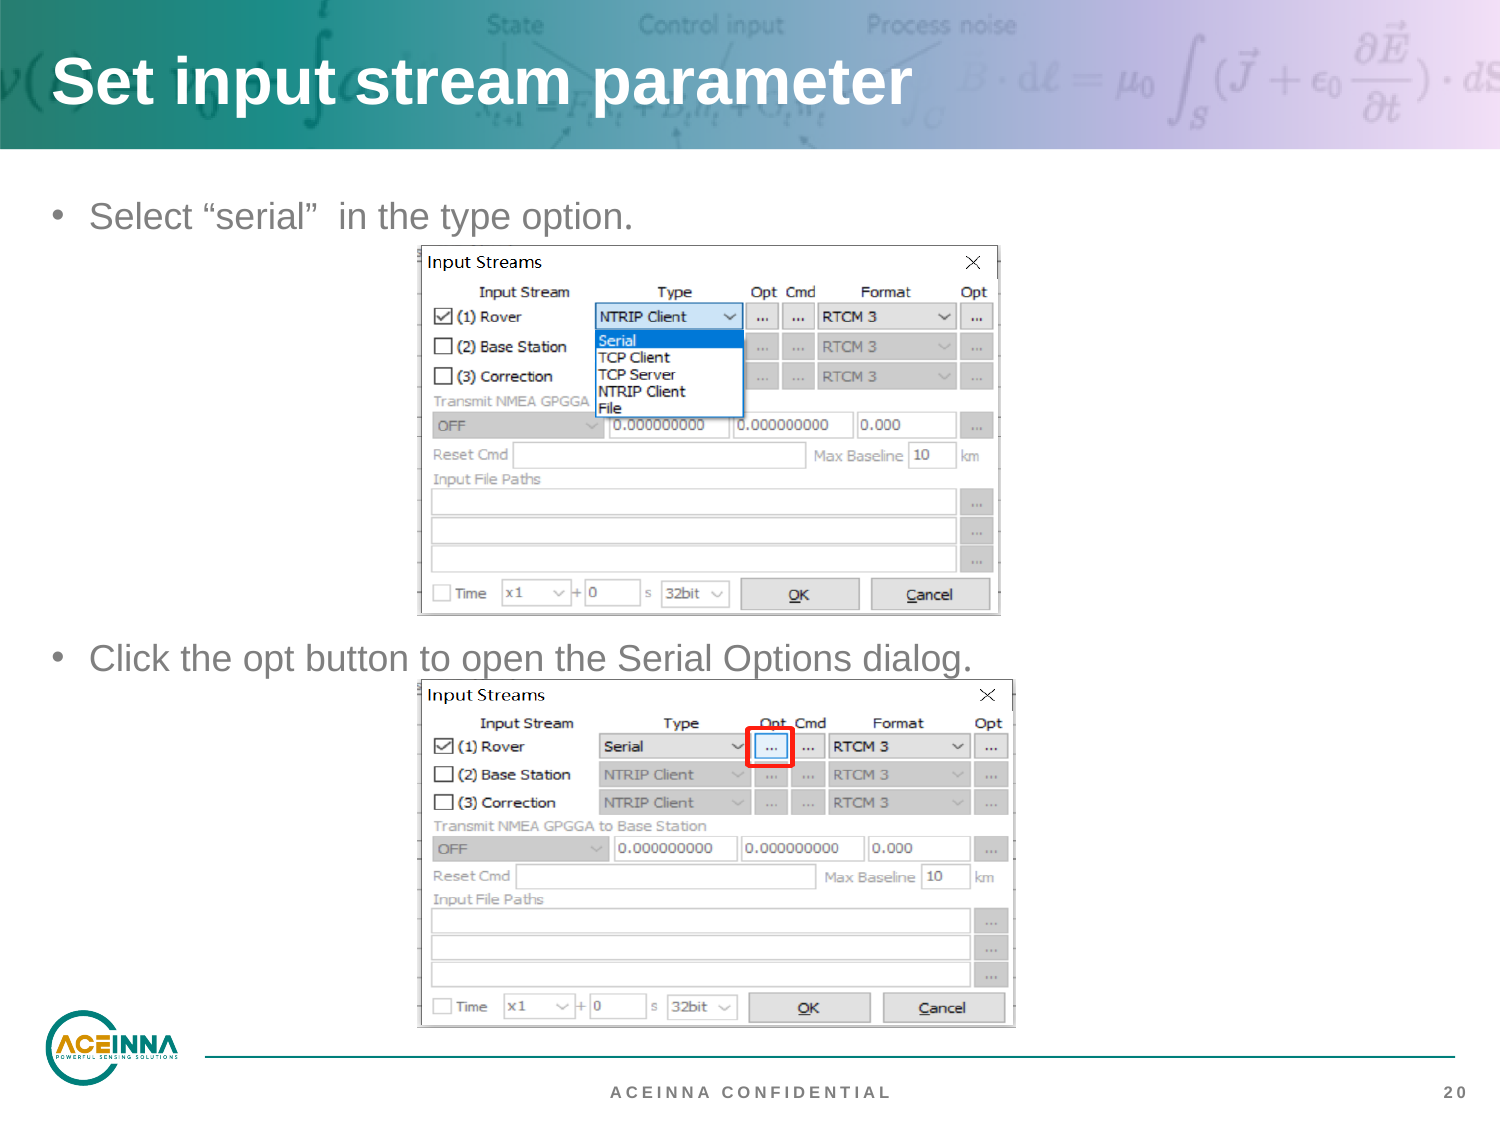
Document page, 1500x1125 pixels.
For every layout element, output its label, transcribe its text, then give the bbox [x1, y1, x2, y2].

title Set input stream parameter [36, 15, 1450, 150]
picture [0, 0, 1500, 1125]
list Select “serial” in the type option. Click the opt button to open the Serial Options dialog. [36, 161, 1450, 1016]
